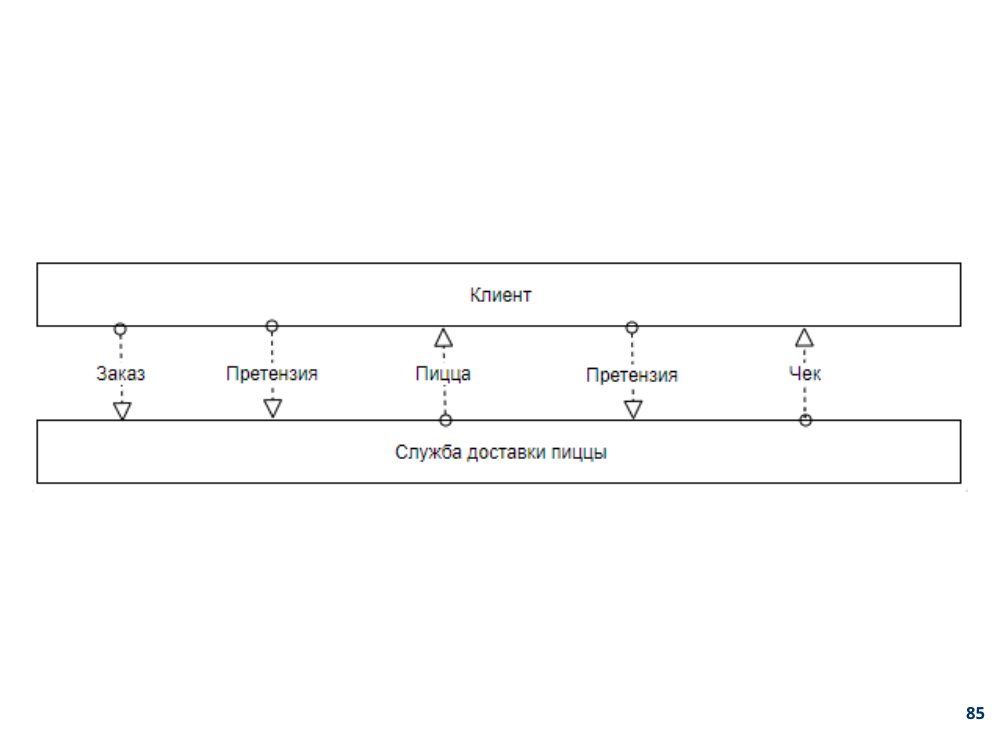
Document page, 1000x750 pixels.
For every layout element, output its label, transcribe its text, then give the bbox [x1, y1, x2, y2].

slide_number 85 [766, 683, 1000, 734]
picture [32, 258, 968, 492]
